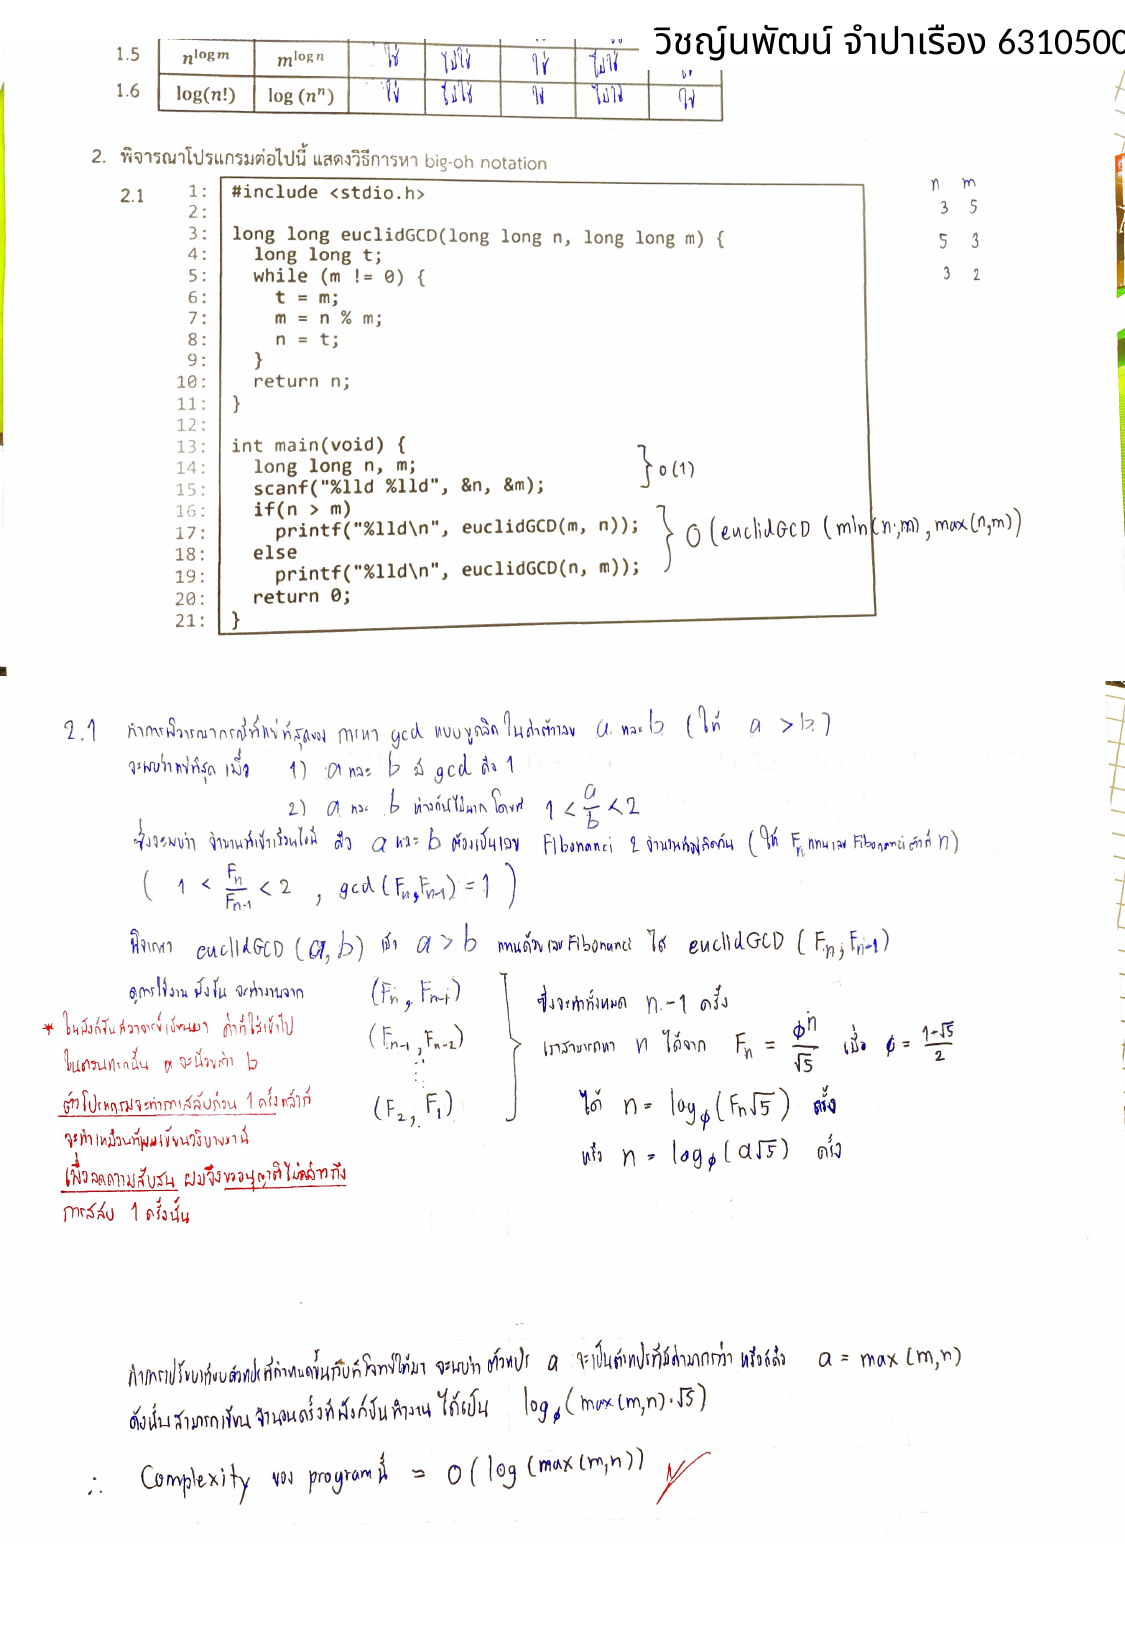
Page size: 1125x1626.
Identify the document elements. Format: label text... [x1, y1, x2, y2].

picture [0, 39, 1125, 676]
picture [0, 681, 1125, 1539]
text_box วิชญ์นพัฒน์ จำปาเรือง 6310500350 [639, 9, 1125, 39]
